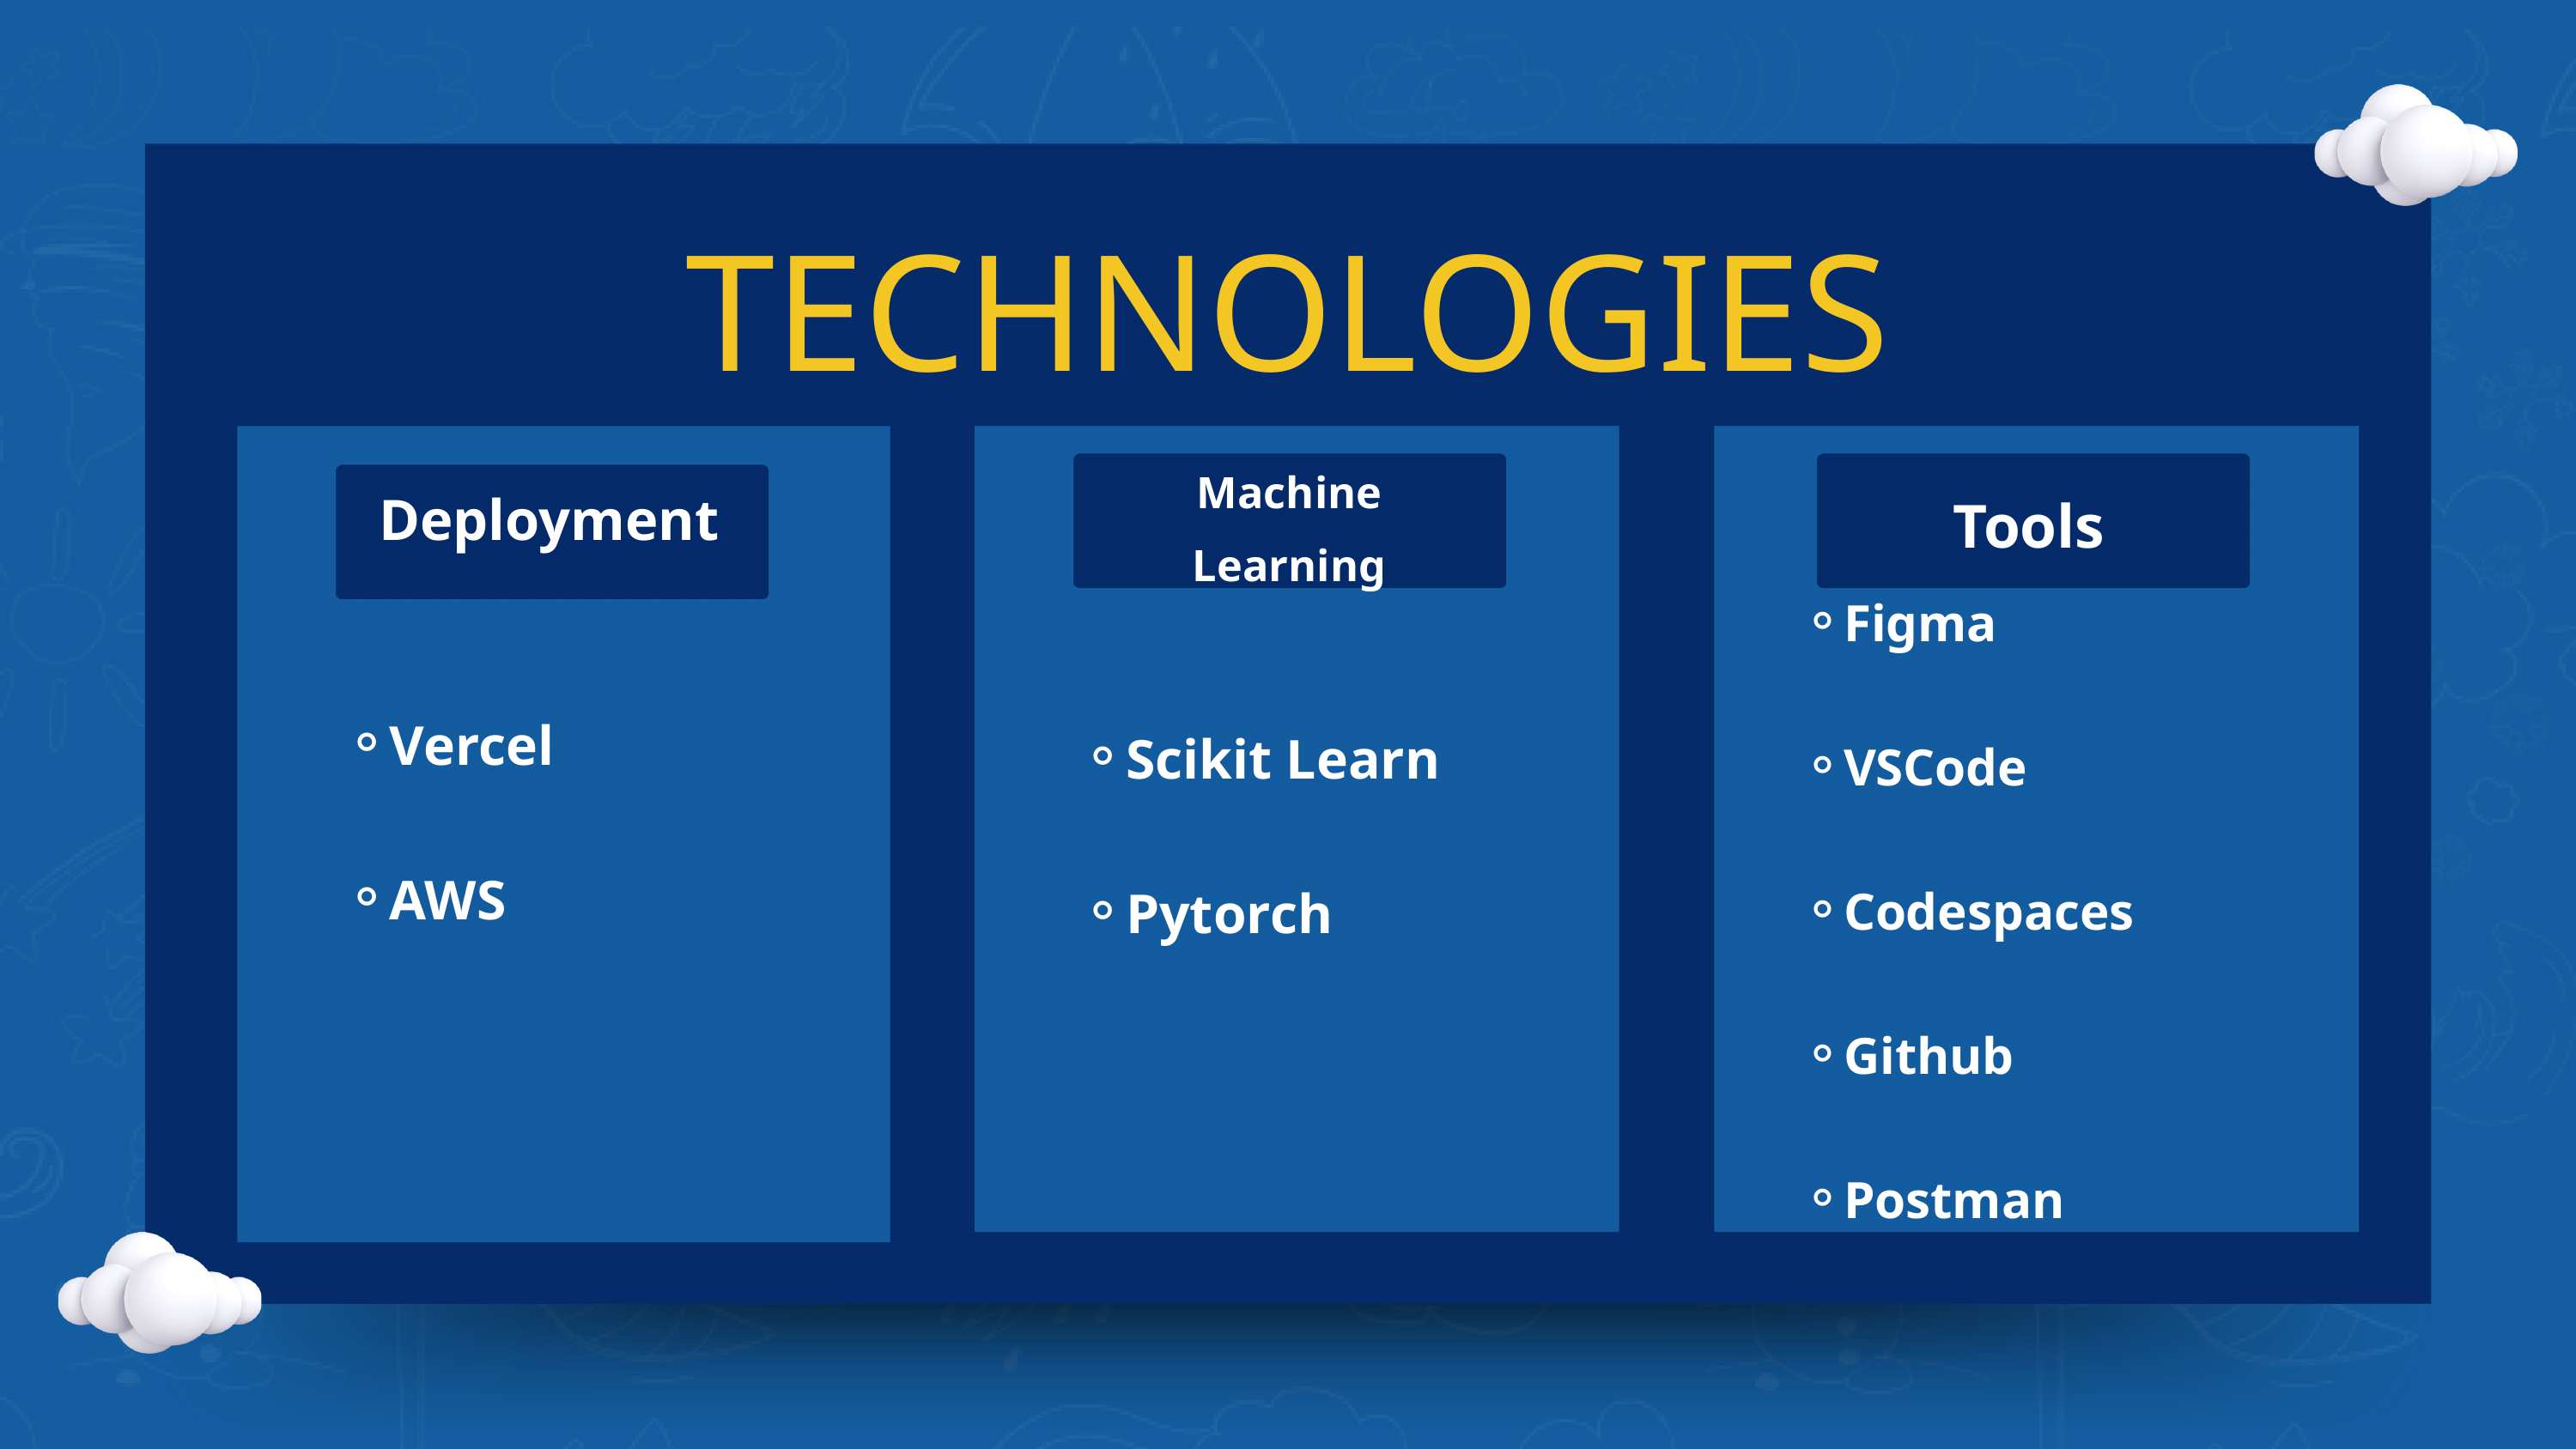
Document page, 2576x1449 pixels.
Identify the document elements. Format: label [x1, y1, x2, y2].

text_box [144, 1294, 2432, 1441]
text_box [1341, 30, 2576, 1449]
text_box [58, 1232, 262, 1354]
text_box [2314, 84, 2518, 206]
text_box [0, 26, 1461, 1449]
